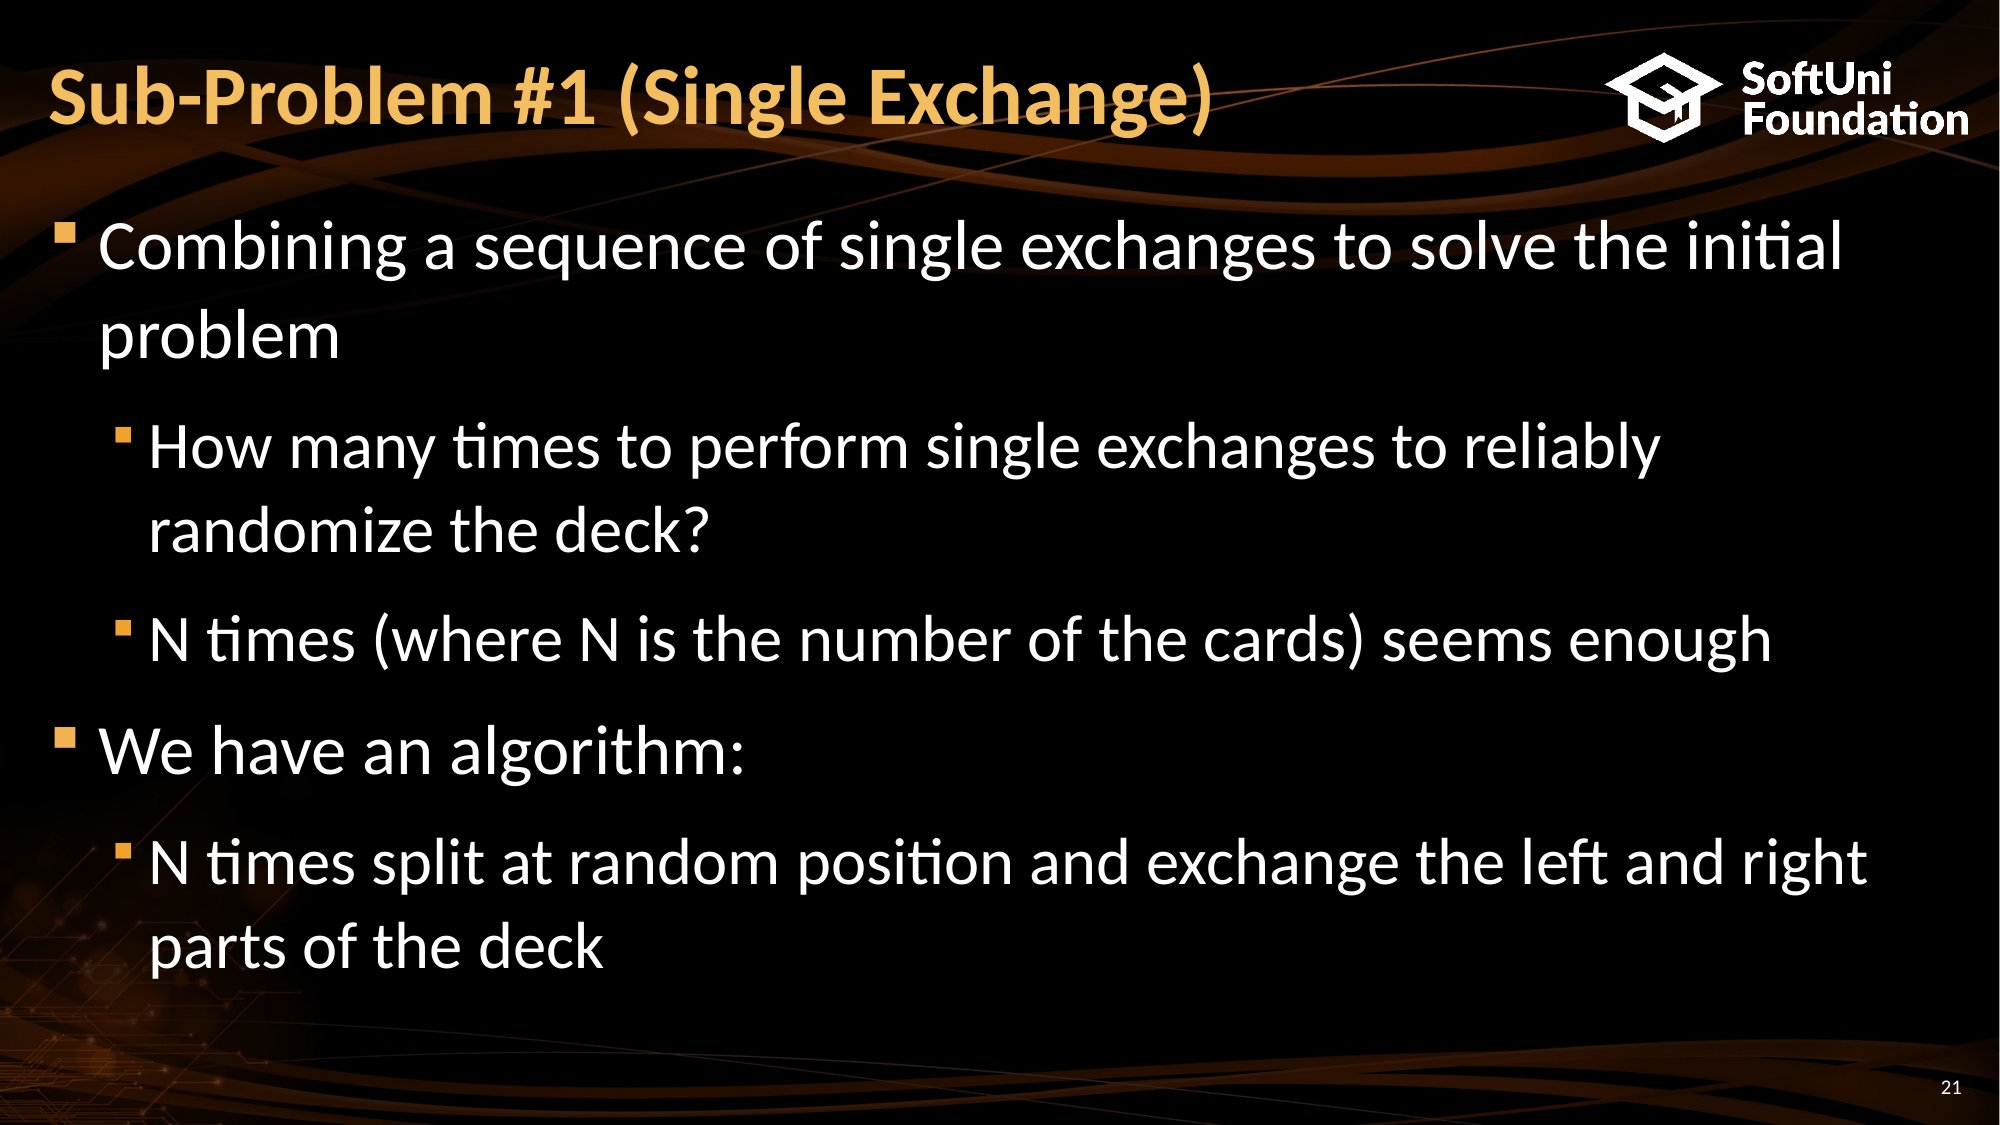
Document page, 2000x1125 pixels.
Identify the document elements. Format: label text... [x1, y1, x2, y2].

list Combining a sequence of single exchanges to solve the initial problem How many times to perform single exchanges to reliably randomize the deck? N times (where N is the number of the cards) seems enough We have an algorithm: N times split at random position and exchange the left and right parts of the deck [31, 188, 1968, 1103]
picture [0, 0, 2000, 1125]
title Sub-Problem #1 (Single Exchange) [30, 6, 1602, 189]
